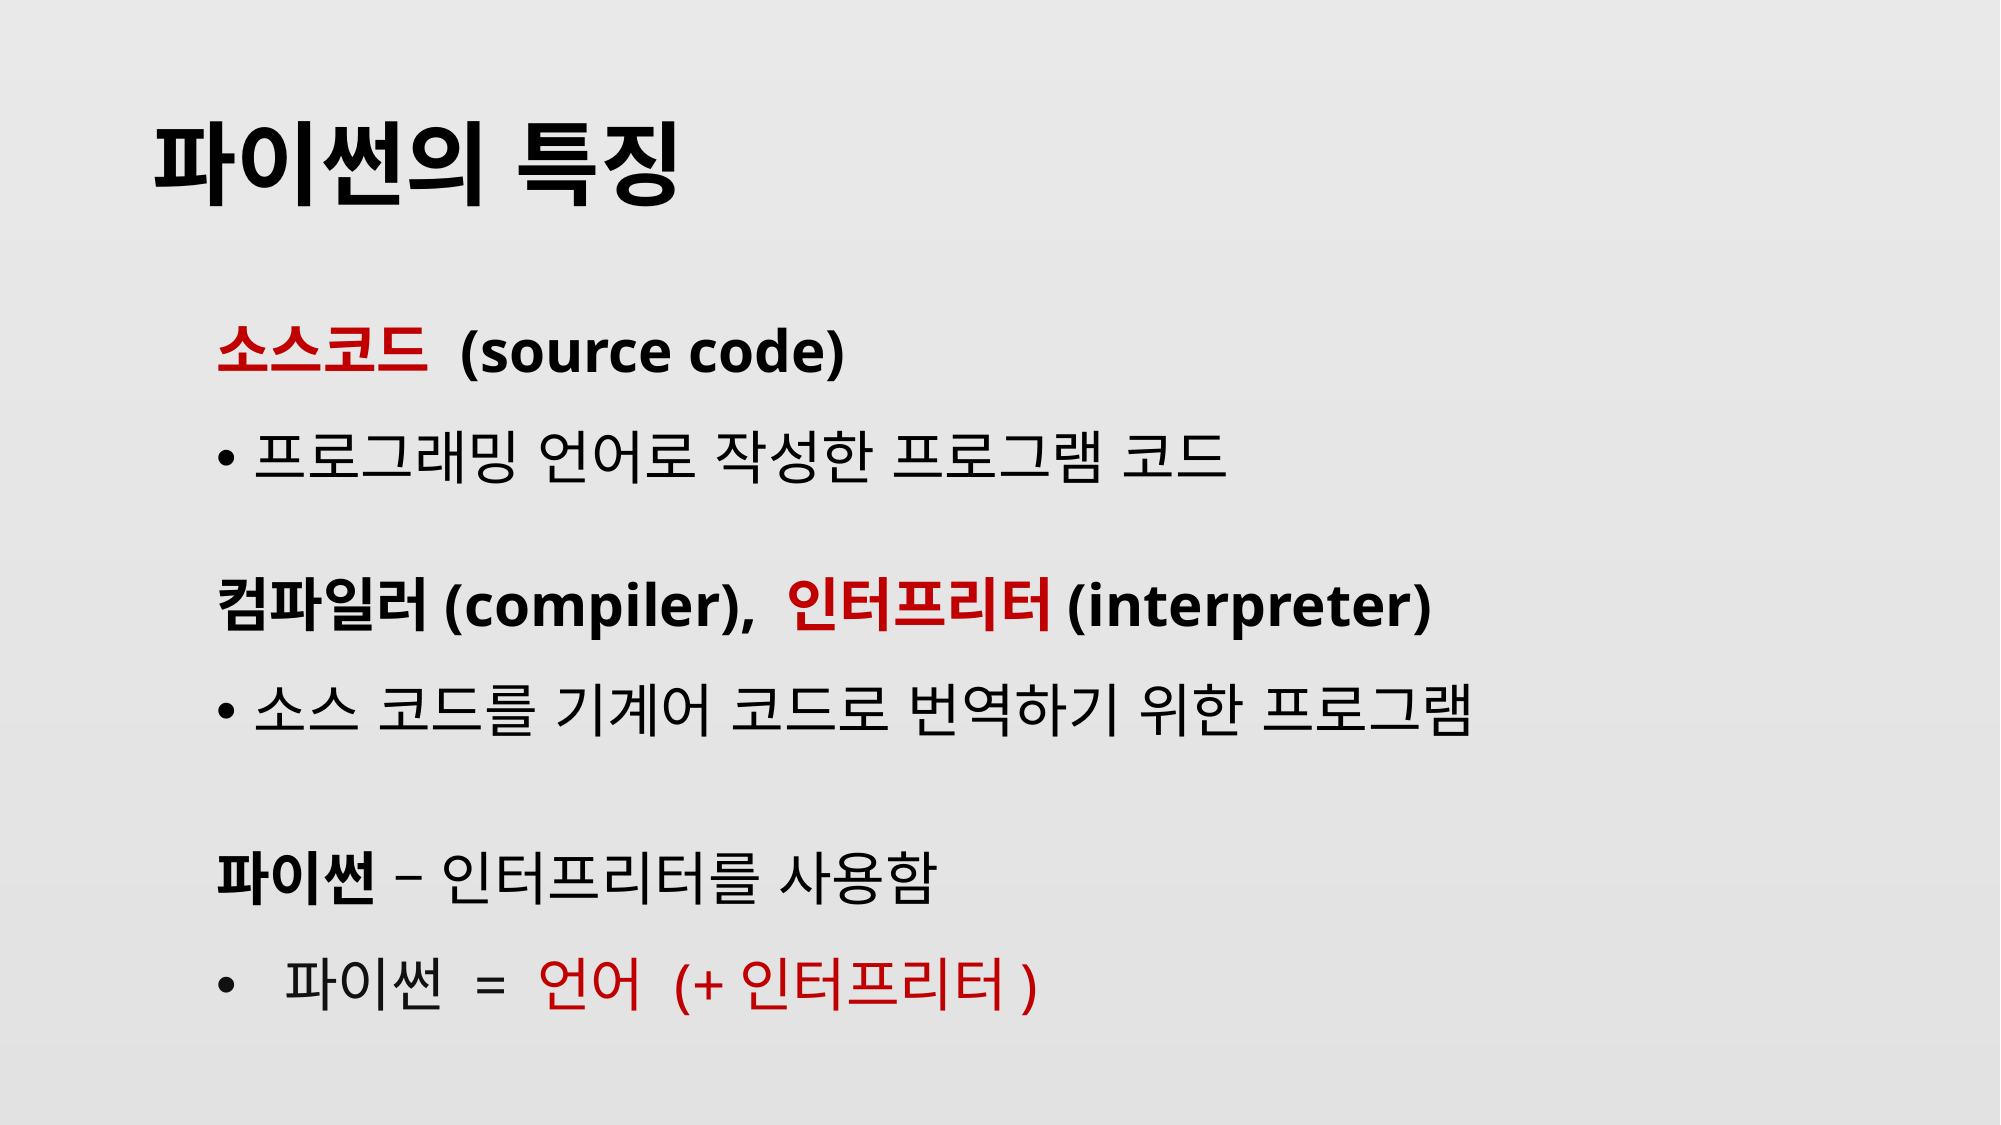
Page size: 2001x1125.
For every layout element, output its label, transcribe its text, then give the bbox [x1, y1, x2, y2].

list 소스코드 (source code) 프로그래밍 언어로 작성한 프로그램 코드 컴파일러(compiler), 인터프리터(interpreter) 소스 코드를 기계어 코드로 번역하기 위한 프로그램 파이썬 – 인터프리터를 사용함 파이썬 = 언어 (+인터프리터) [201, 315, 1851, 1081]
title 파이썬의 특징 [137, 59, 1863, 278]
